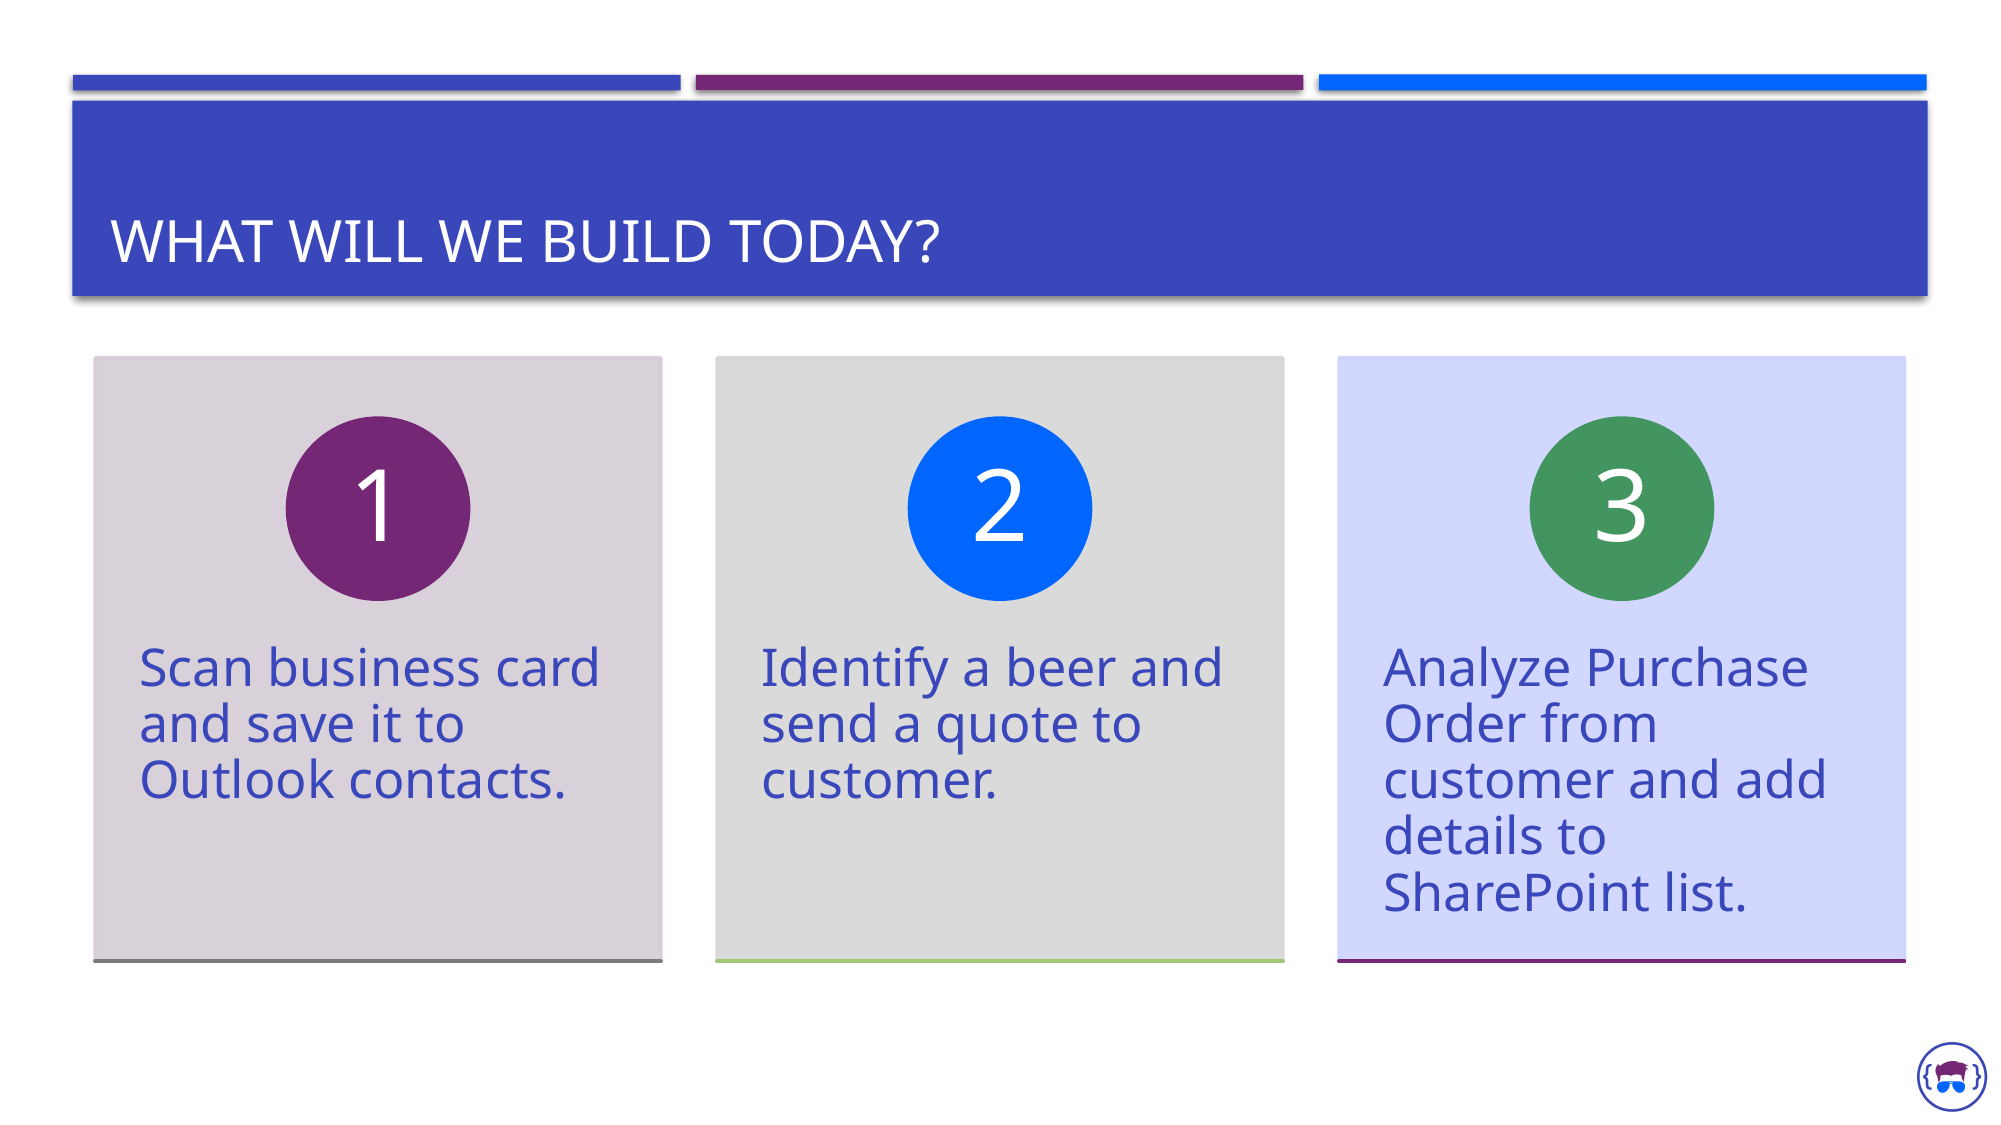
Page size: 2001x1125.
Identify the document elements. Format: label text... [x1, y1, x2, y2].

title What will we build today? [95, 115, 1905, 282]
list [94, 357, 1906, 962]
picture [1914, 1040, 1990, 1114]
